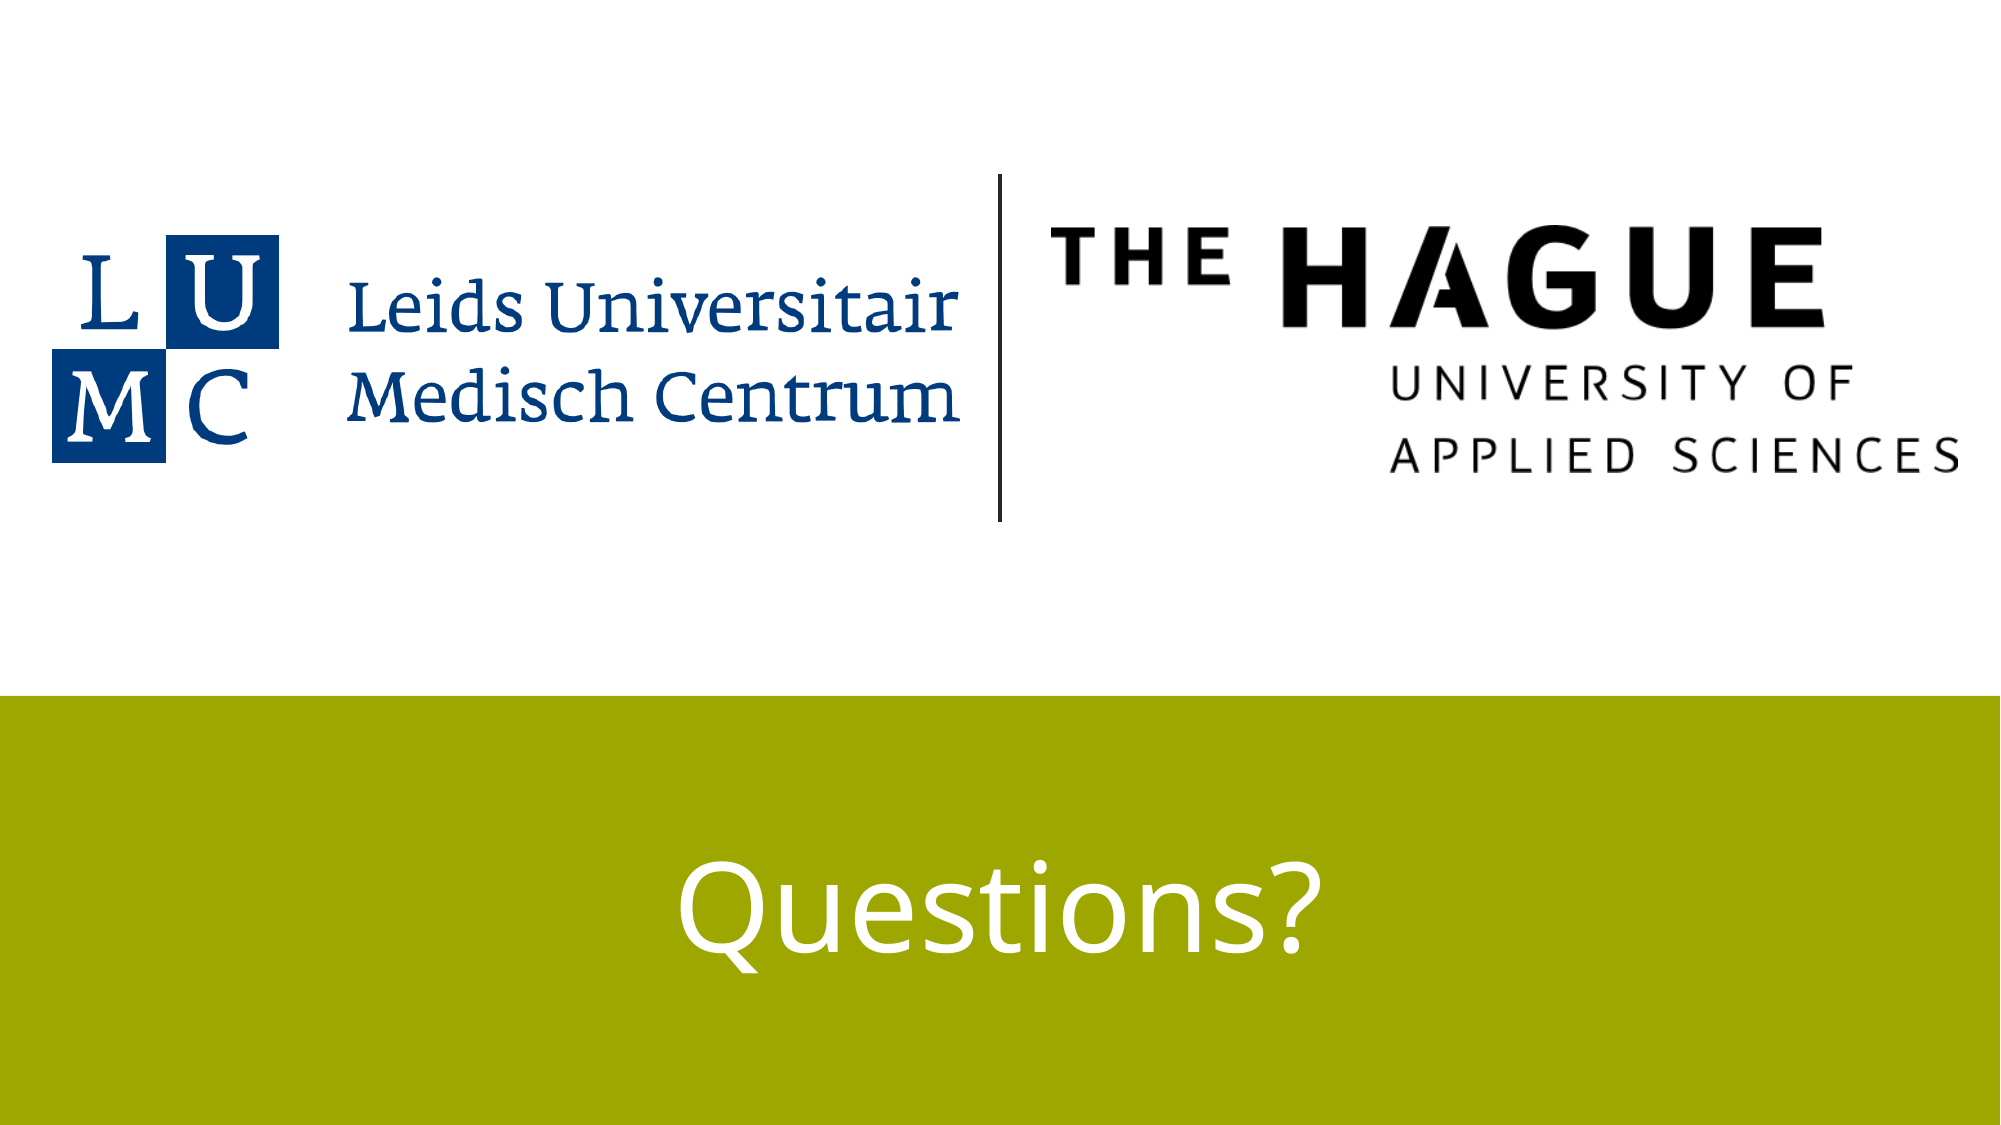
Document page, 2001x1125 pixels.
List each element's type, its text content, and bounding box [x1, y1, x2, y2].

picture [52, 235, 960, 463]
title Questions? [115, 786, 1882, 988]
picture [1051, 225, 1958, 473]
text_box [0, 695, 2000, 1125]
